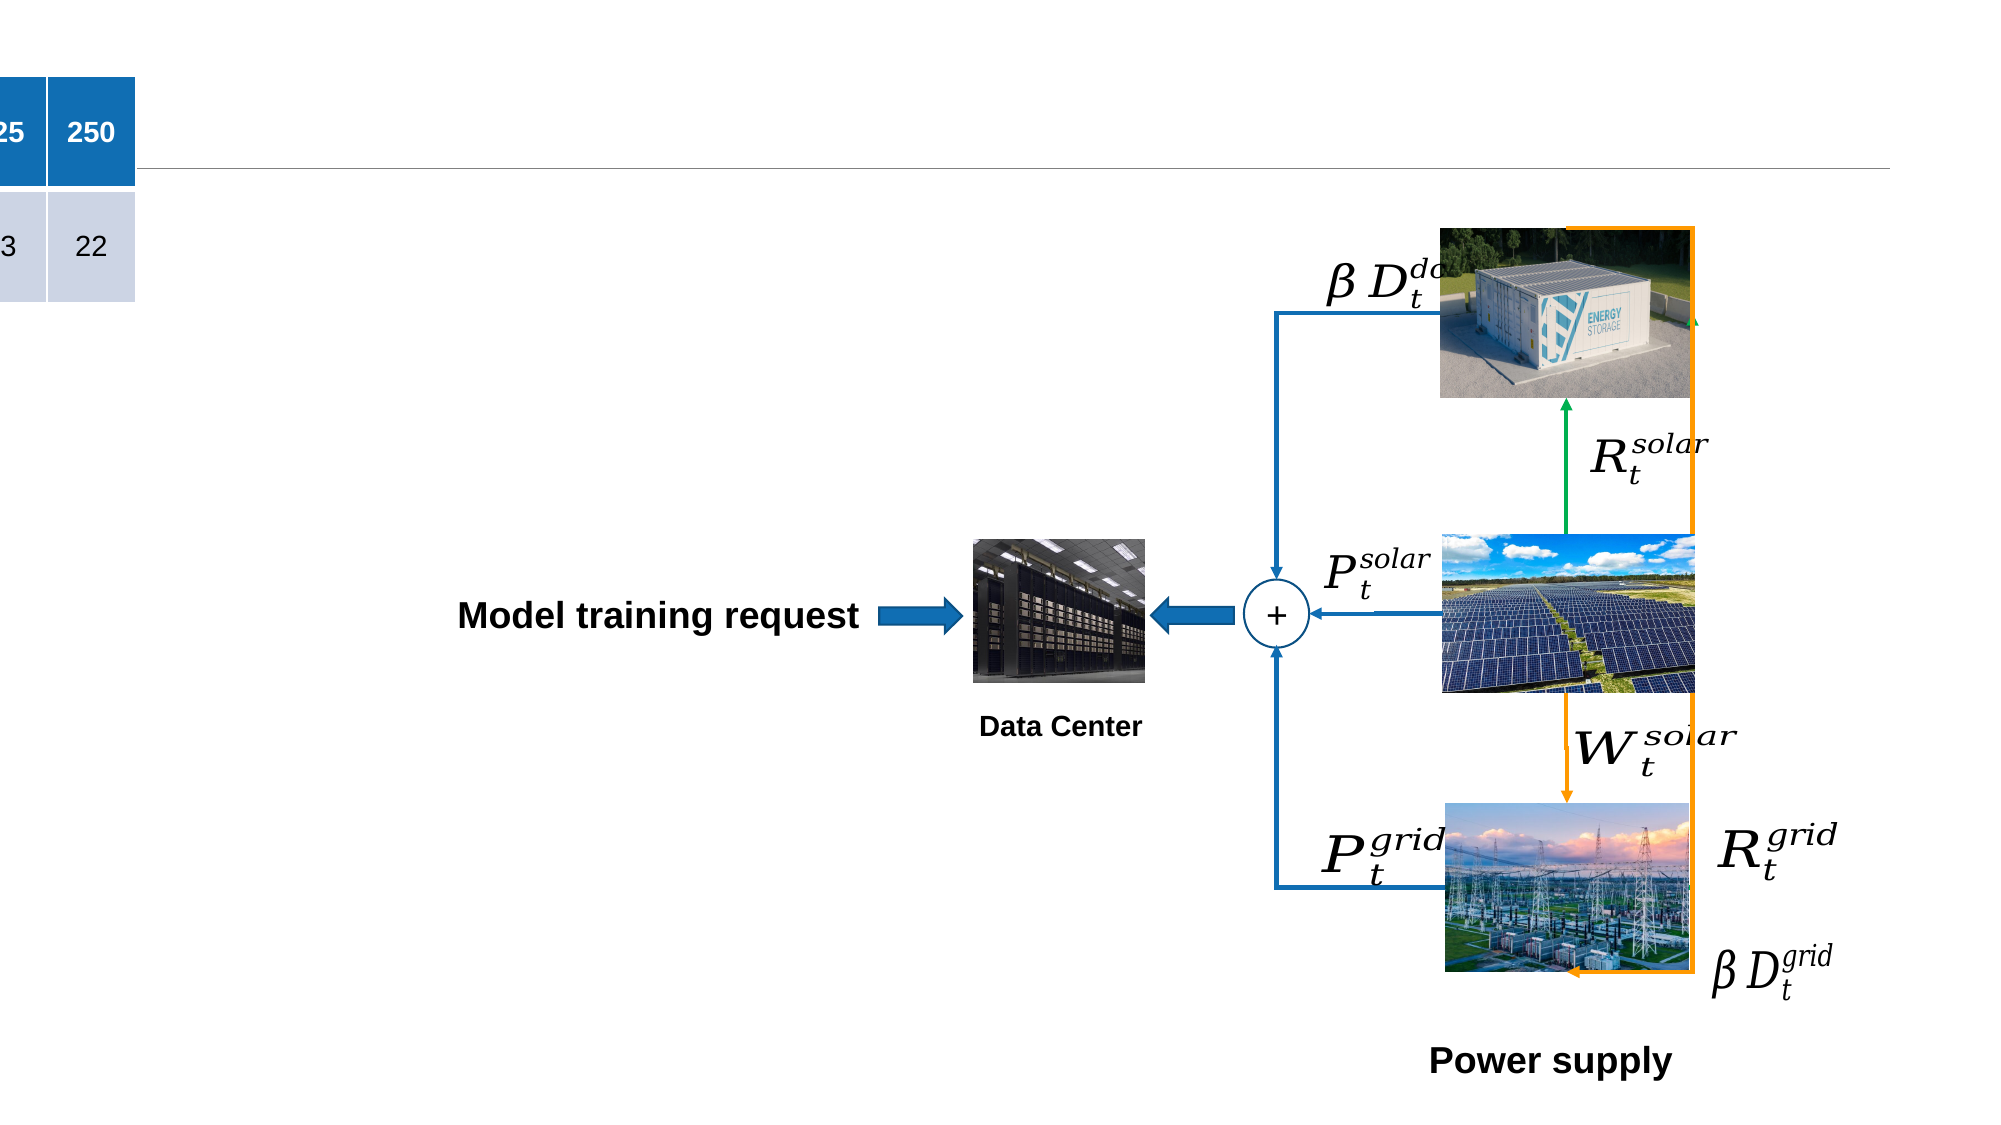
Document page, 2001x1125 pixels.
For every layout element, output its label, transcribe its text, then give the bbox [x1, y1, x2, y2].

table_cell 22 [48, 192, 135, 302]
table_cell 23 [0, 192, 46, 302]
table_header 225 [0, 77, 46, 186]
table_header 250 [48, 77, 135, 186]
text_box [442, 228, 1838, 1089]
